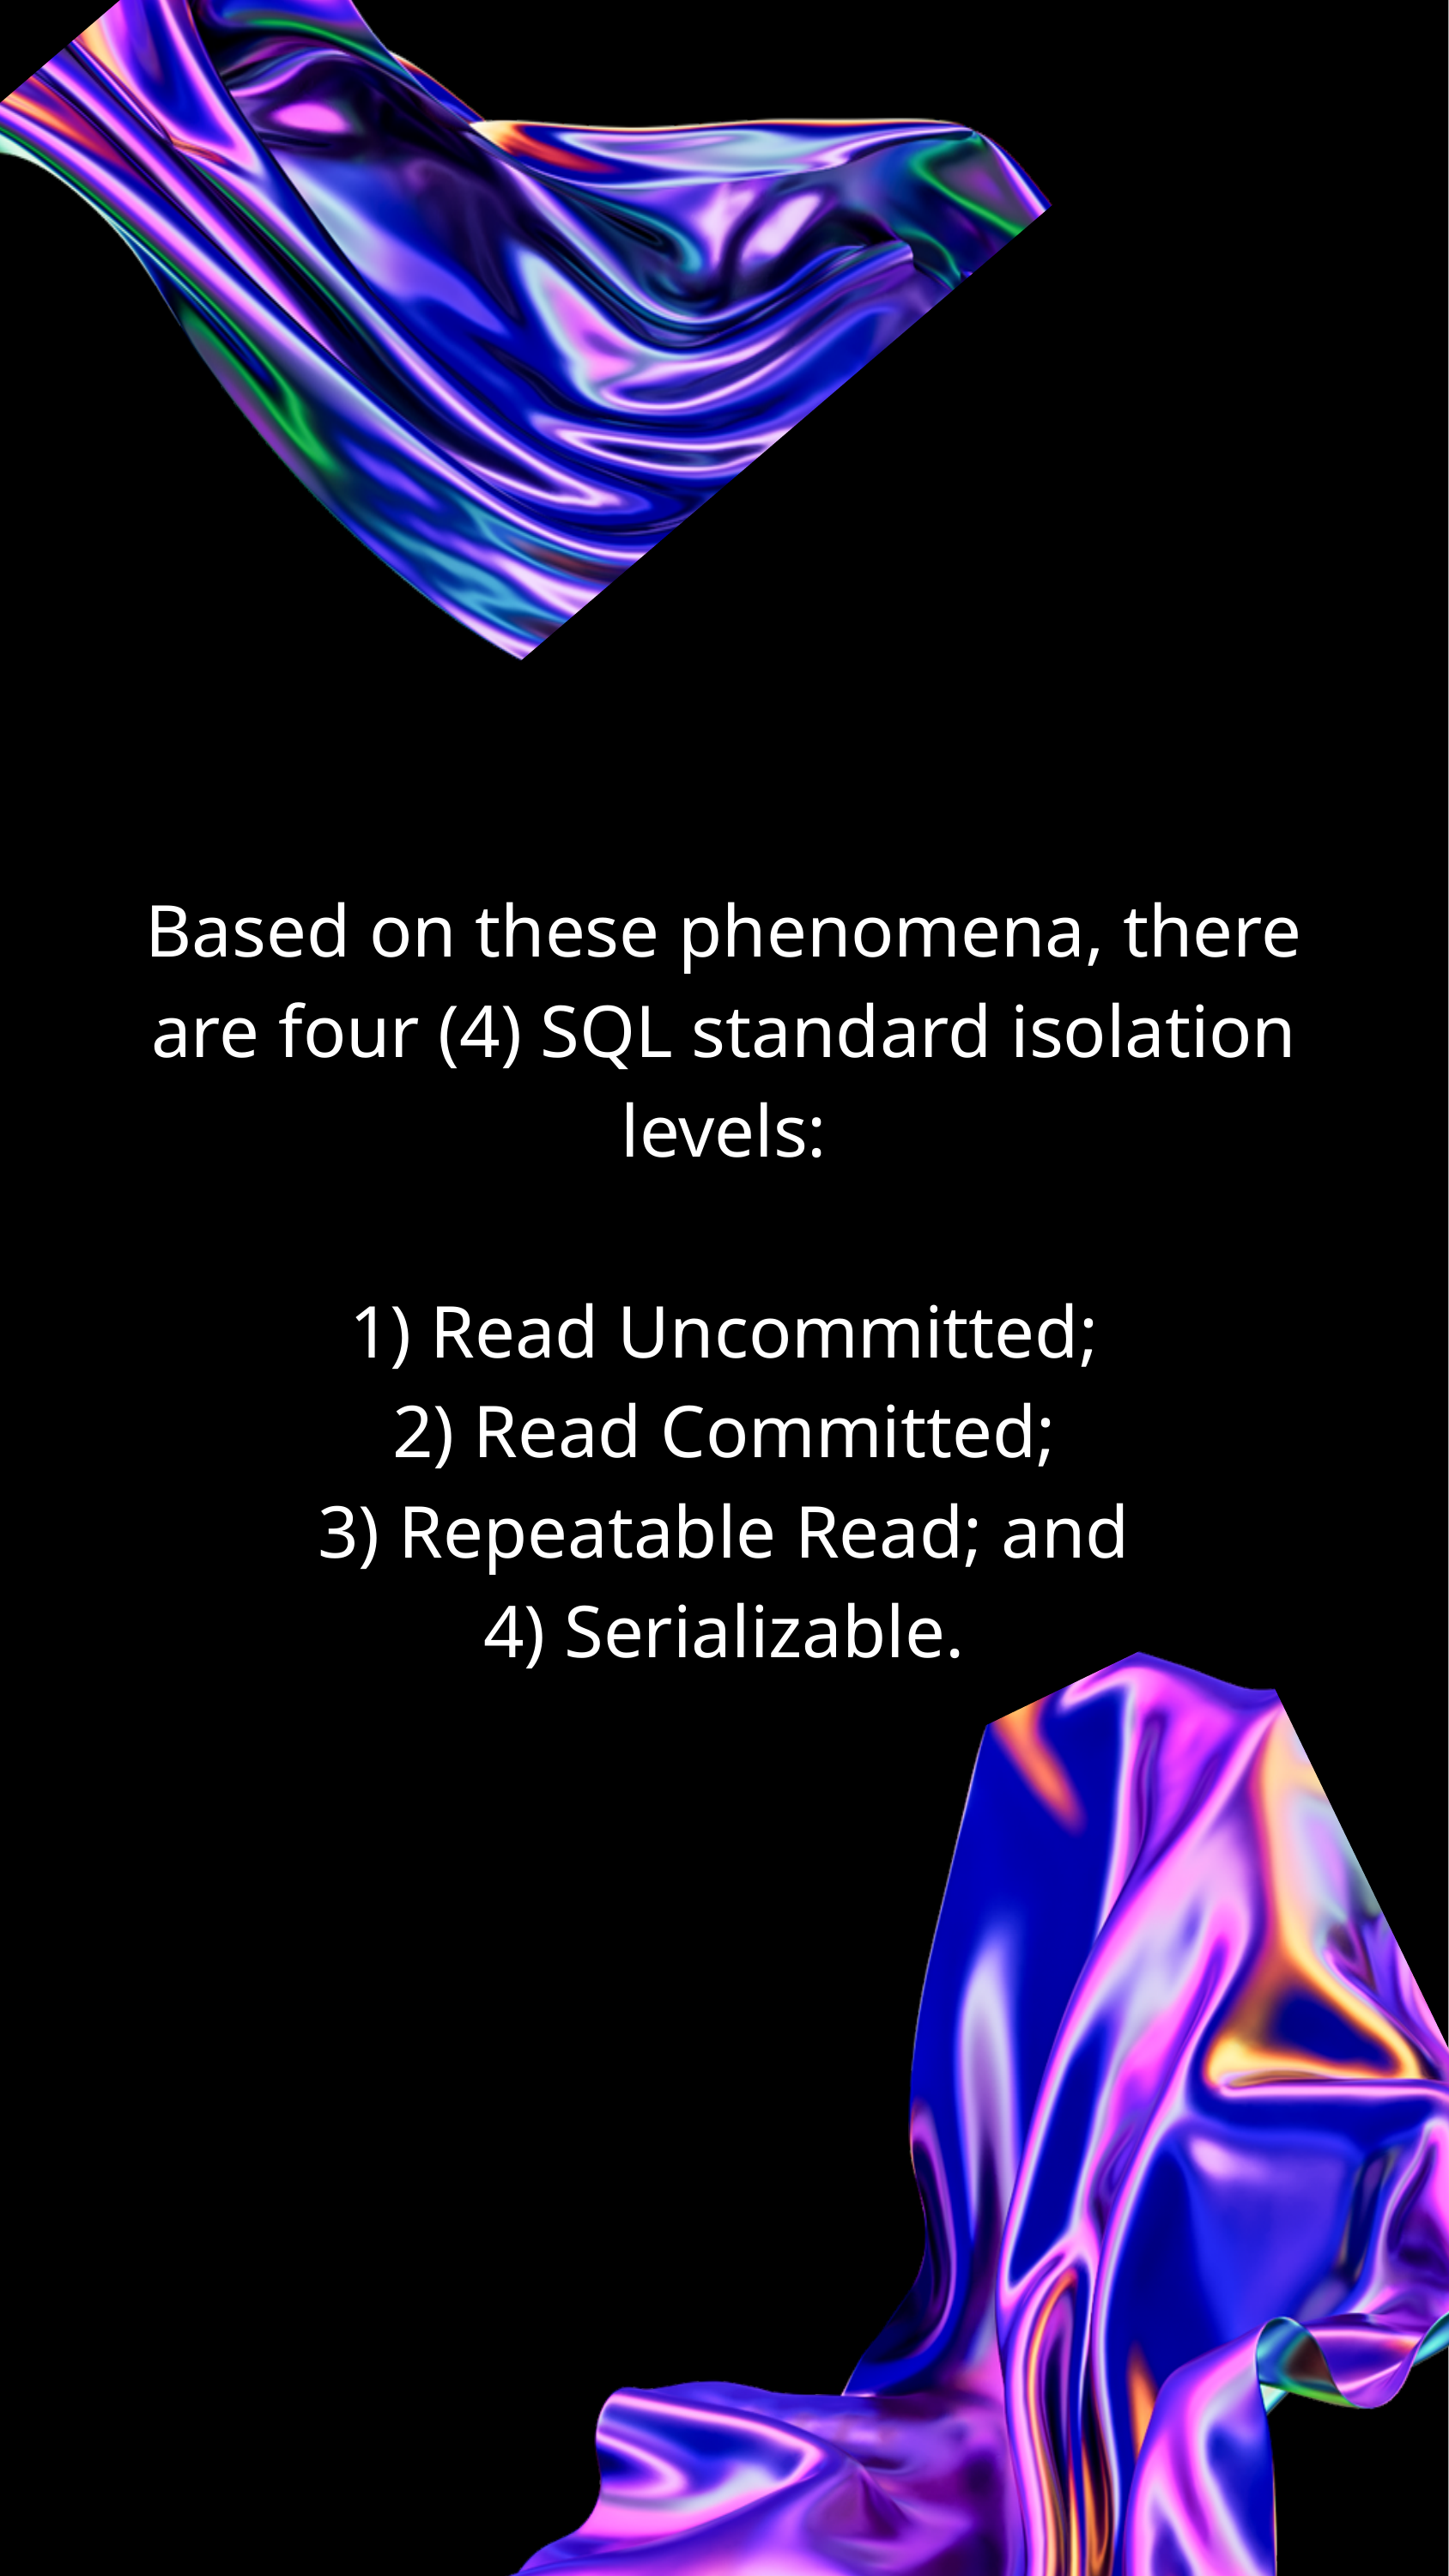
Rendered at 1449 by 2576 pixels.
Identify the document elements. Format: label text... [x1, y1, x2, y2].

text_box Based on these phenomena, there are four (4) SQL standard isolation levels: 1) Read Uncommitted; 2) Read Committed; 3) Repeatable Read; and 4) Serializable. [144, 871, 1304, 1673]
text_box [144, 1673, 1449, 2576]
text_box [0, 0, 1142, 871]
